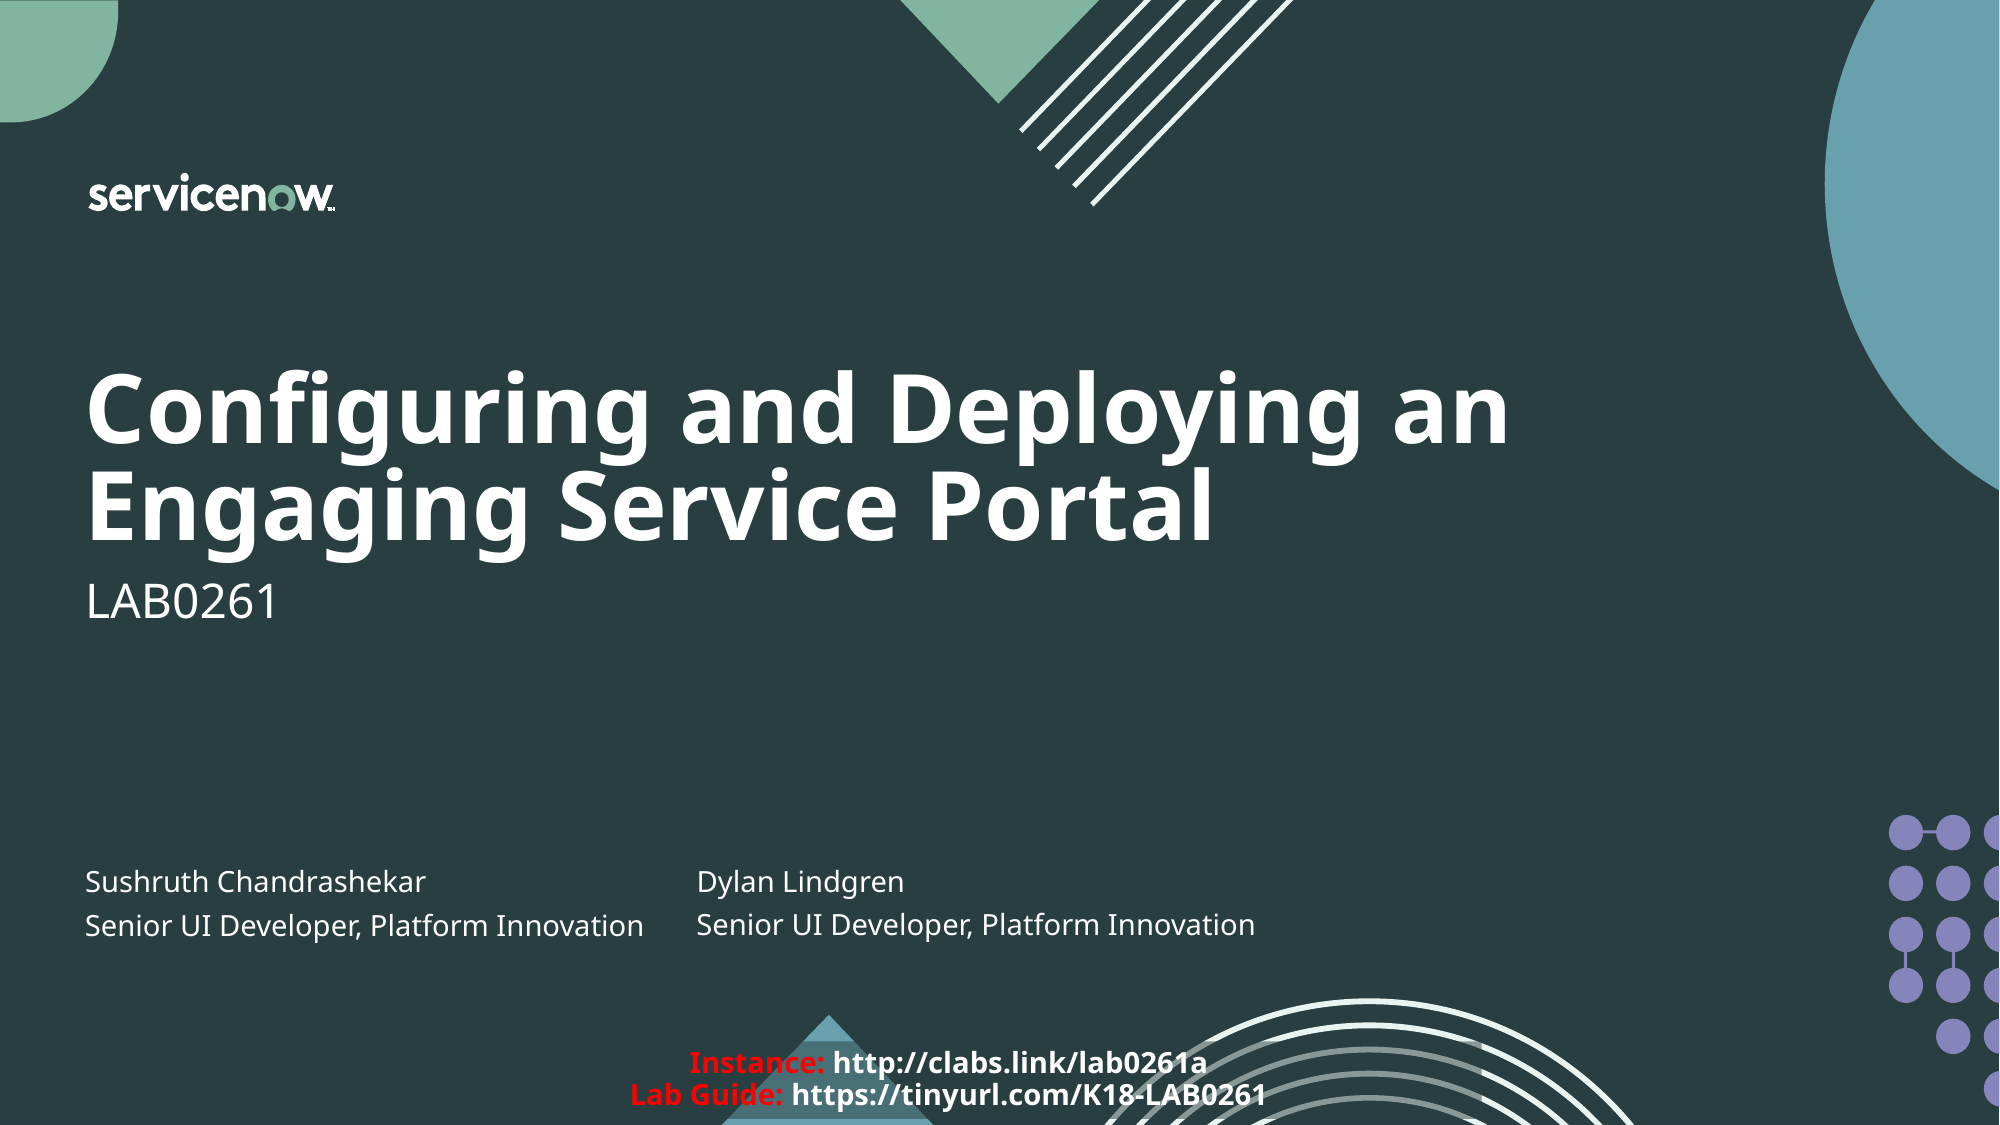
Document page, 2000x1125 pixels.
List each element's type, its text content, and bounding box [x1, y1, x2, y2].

list Senior UI Developer, Platform Innovation [70, 907, 681, 1054]
title Configuring and Deploying an Engaging Service Portal [70, 127, 1814, 561]
list LAB0261 [70, 574, 1611, 705]
text_box Senior UI Developer, Platform Innovation [681, 907, 1293, 1054]
text_box Dylan Lindgren [681, 842, 1293, 907]
list Sushruth Chandrashekar [70, 842, 681, 907]
